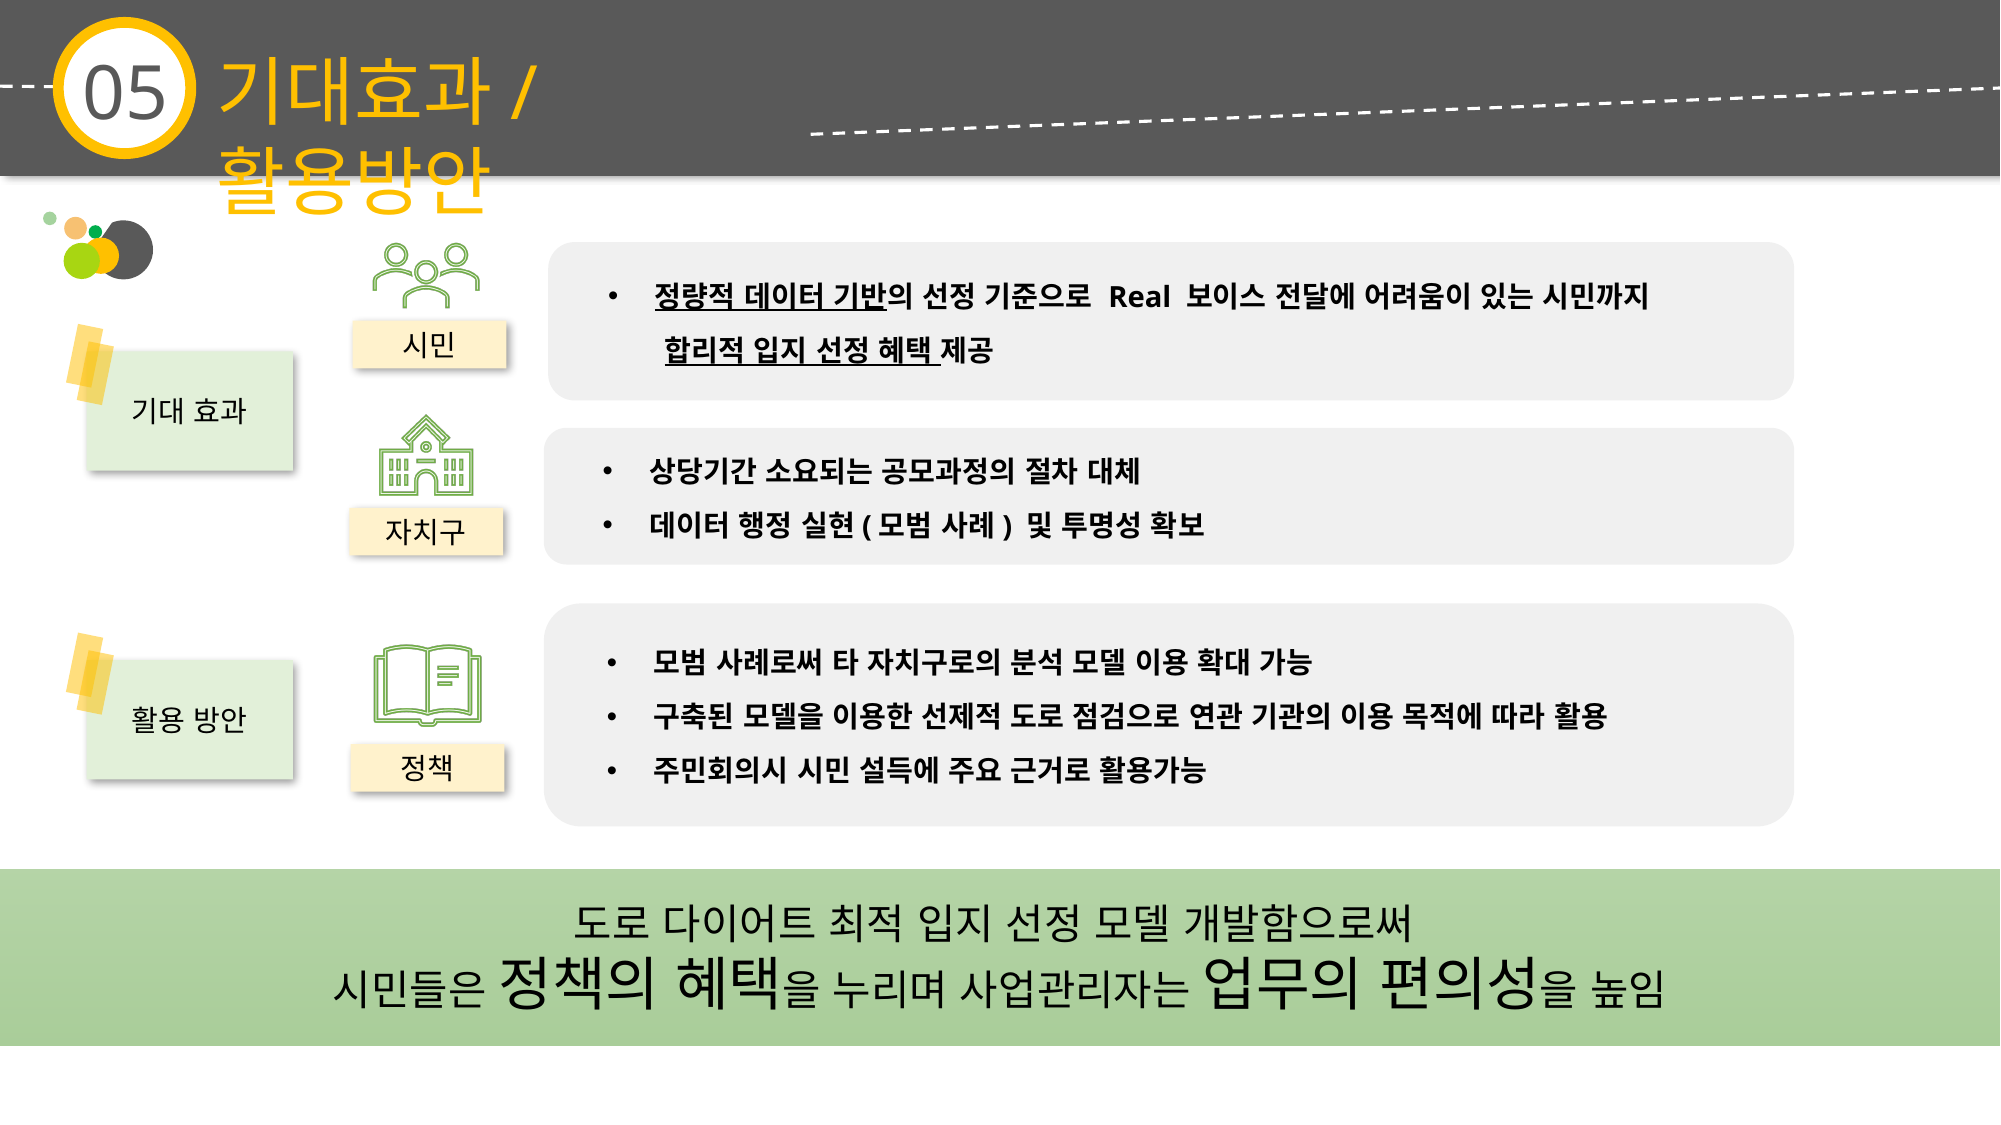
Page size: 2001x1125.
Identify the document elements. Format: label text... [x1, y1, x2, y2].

text_box 자치구 [348, 507, 504, 556]
text_box 기대 효과 [85, 350, 294, 472]
picture [366, 216, 486, 336]
text_box 모범 사례로써 타 자치구로의 분석 모델 이용 확대 가능 구축된 모델을 이용한 선제적 도로 점검으로 연관 기관의 이용 목적에 따라 활용 주민회의시 시민 설득에 주요 근거로 활용가능 [542, 602, 1796, 828]
text_box 도로 다이어트 최적 입지 선정 모델 개발함으로써 시민들은 정책의 혜택을 누리며 사업관리자는 업무의 편의성을 높임 [0, 869, 2000, 1046]
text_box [52, 16, 197, 160]
picture [364, 624, 491, 751]
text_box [69, 635, 110, 712]
text_box 상당기간 소요되는 공모과정의 절차 대체 데이터 행정 실현(모범 사례) 및 투명성 확보 [542, 426, 1796, 566]
text_box 기대효과/ 활용방안 [201, 36, 811, 232]
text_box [70, 327, 110, 402]
text_box 시민 [352, 320, 507, 369]
text_box 활용 방안 [85, 659, 294, 780]
picture [366, 394, 486, 515]
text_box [43, 211, 153, 280]
text_box 정책 [350, 743, 505, 793]
text_box 정량적 데이터 기반의 선정 기준으로 Real 보이스 전달에 어려움이 있는 시민까지 합리적 입지 선정 혜택 제공 [547, 241, 1796, 402]
text_box [0, 0, 2000, 177]
